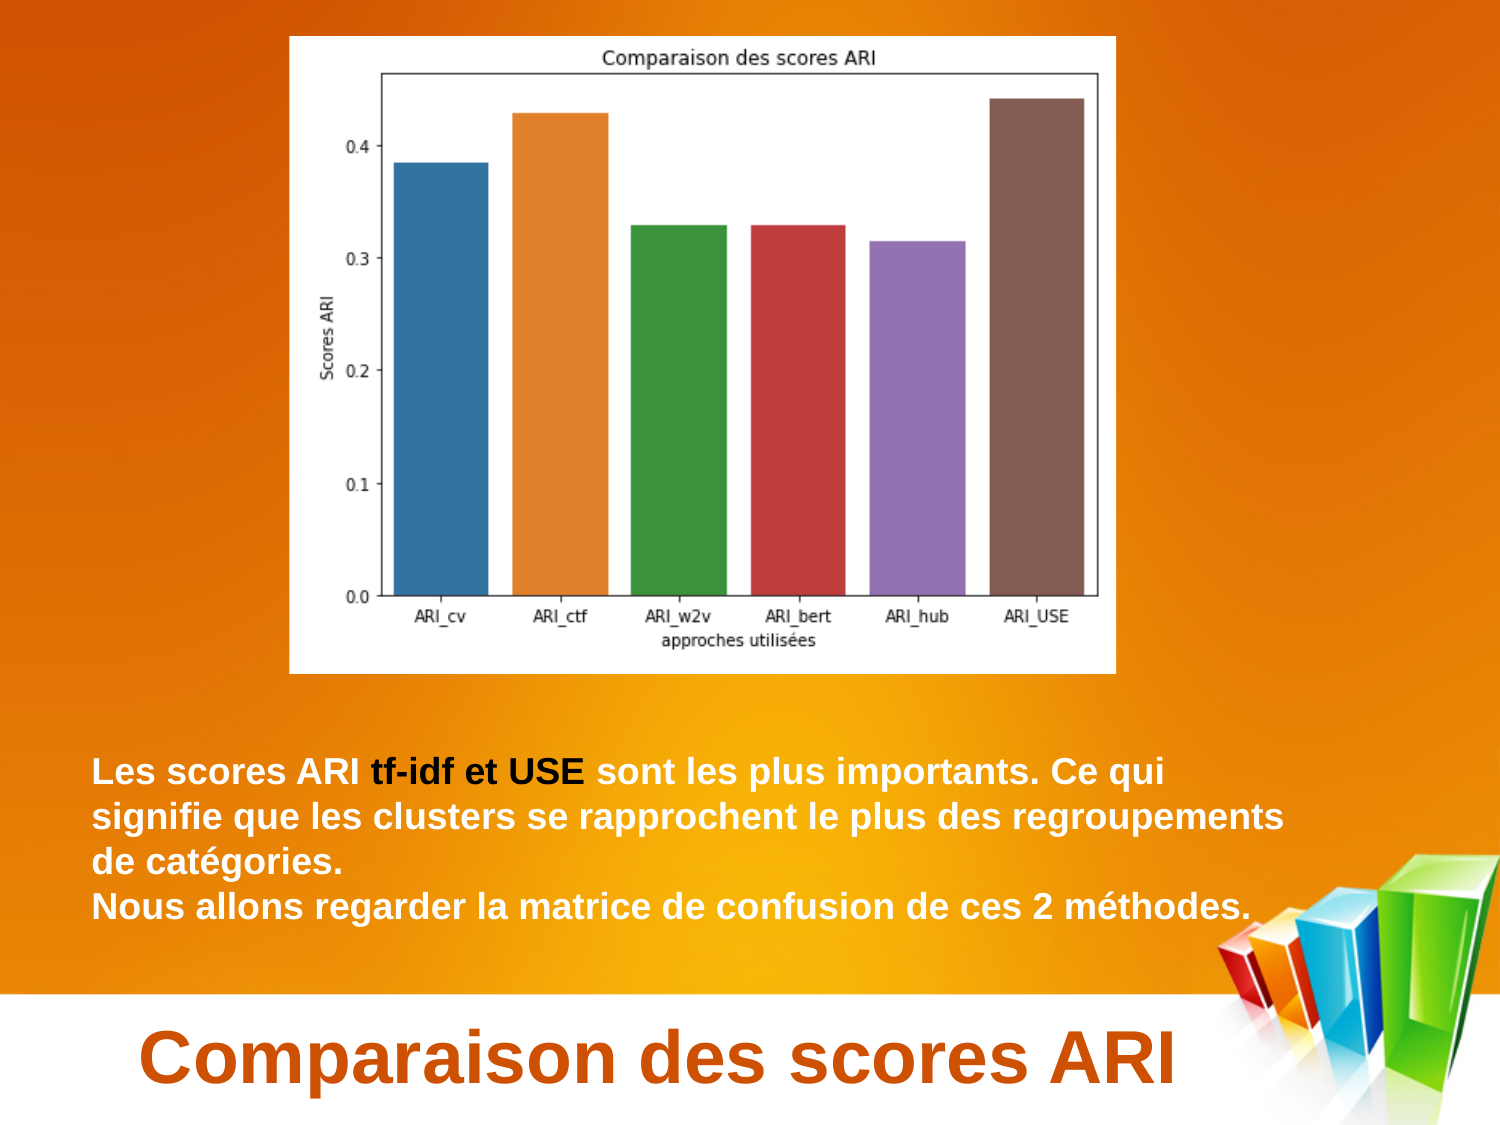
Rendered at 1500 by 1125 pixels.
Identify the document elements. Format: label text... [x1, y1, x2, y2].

title Comparaison des scores ARI [123, 1011, 1460, 1095]
picture [0, 0, 1500, 1125]
text_box Les scores ARI tf-idf et USE sont les plus importants. Ce qui signifie que les clusters se rapprochent le plus des regroupements de catégories. Nous allons regarder la matrice de confusion de ces 2 méthodes. [76, 739, 1317, 935]
